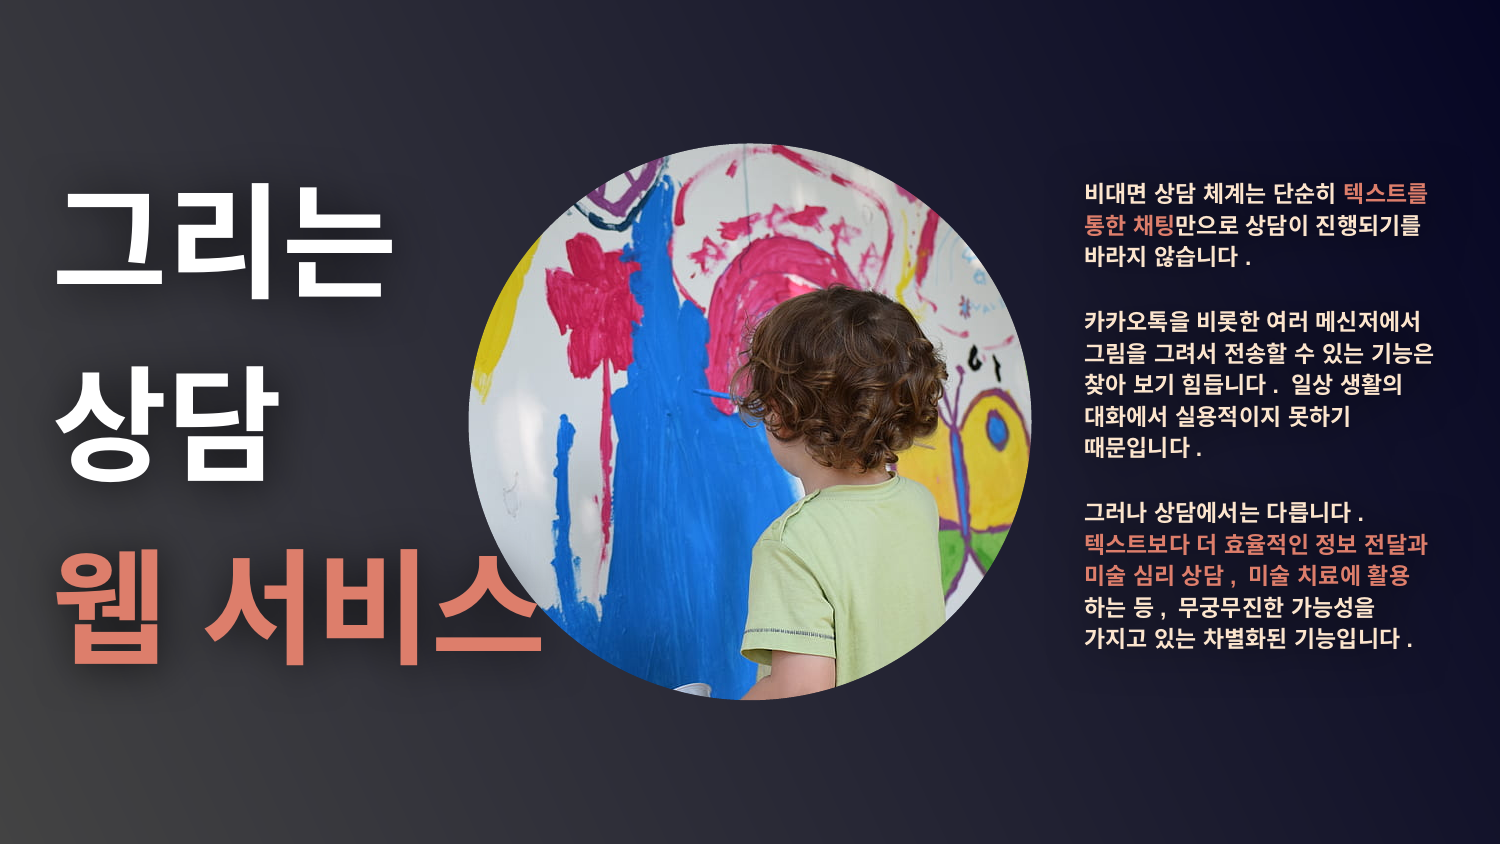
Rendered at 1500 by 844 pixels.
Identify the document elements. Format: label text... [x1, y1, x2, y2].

list 비대면 상담 체계는 단순히 텍스트를 통한 채팅만으로 상담이 진행되기를 바라지 않습니다. 카카오톡을 비롯한 여러 메신저에서 그림을 그려서 전송할 수 있는 기능은 찾아 보기 힘듭니다. 일상 생활의 대화에서 실용적이지 못하기 때문입니다. 그러나 상담에서는 다릅니다. 텍스트보다 더 효율적인 정보 전달과 미술 심리 상담, 미술 치료에 활용 하는 등, 무궁무진한 가능성을 가지고 있는 차별화된 기능입니다. [1069, 160, 1456, 683]
picture [468, 143, 1032, 701]
list 그리는 상담 웹 서비스 [37, 148, 463, 696]
